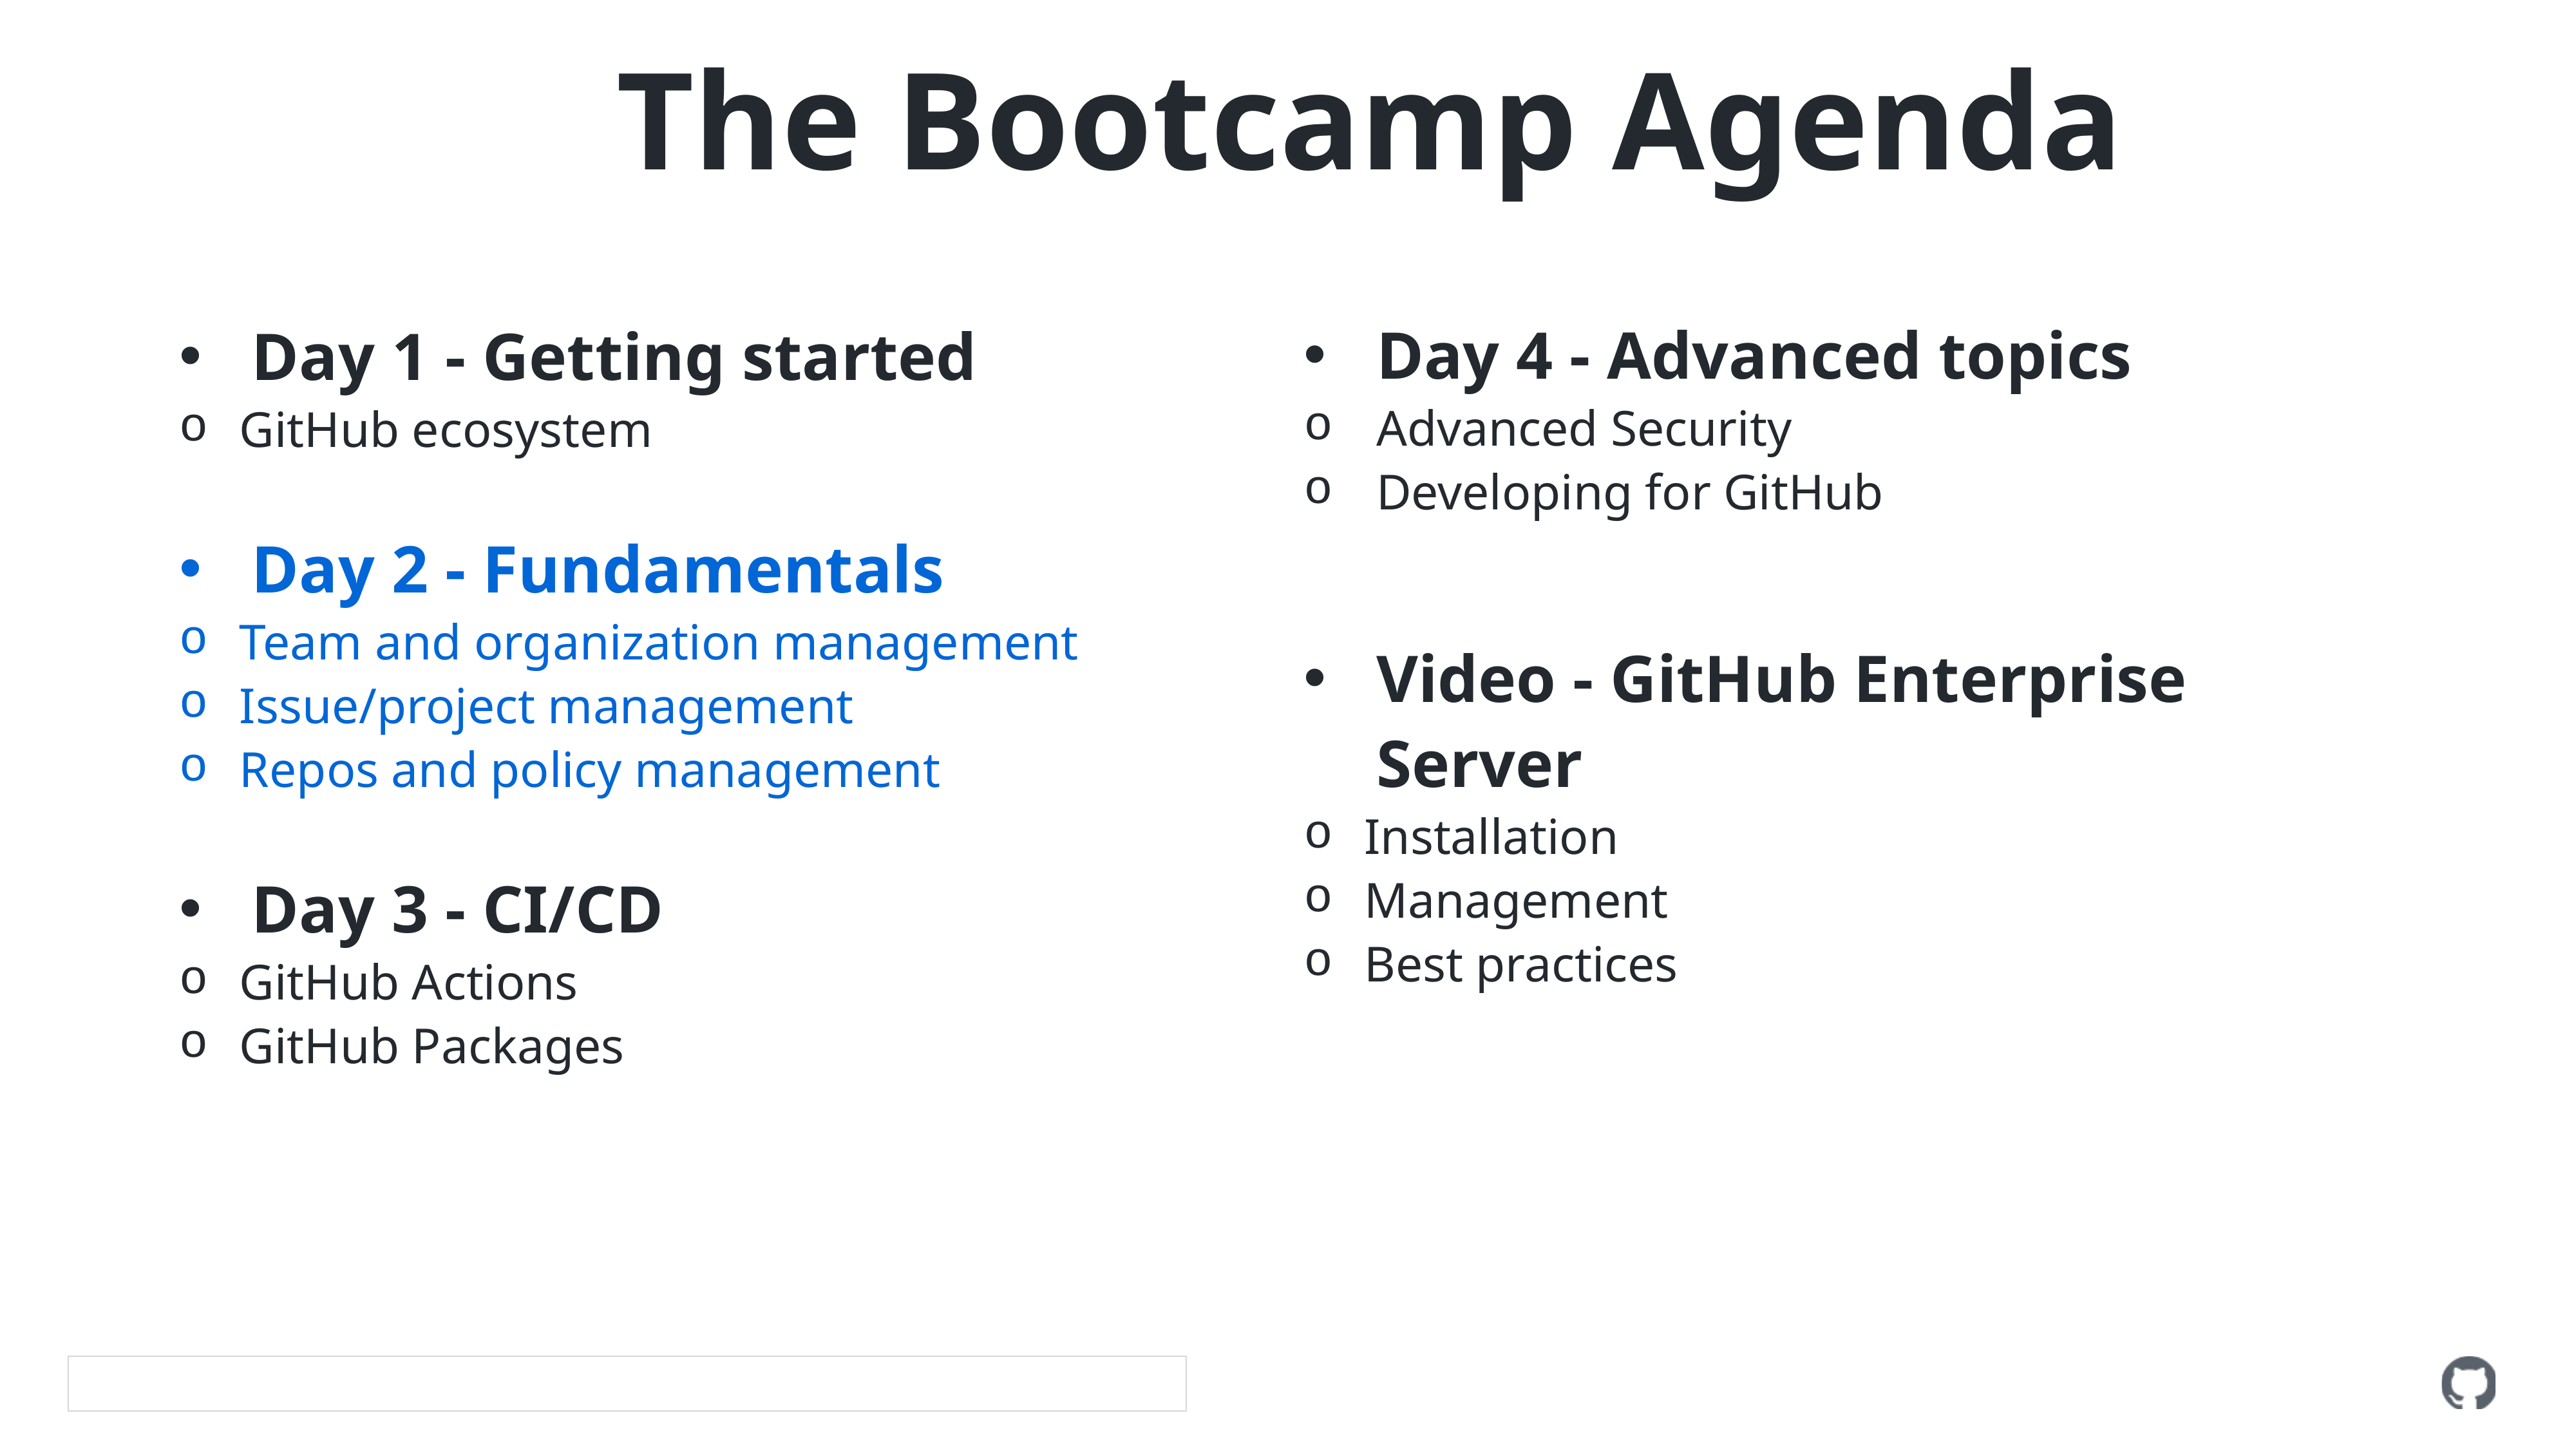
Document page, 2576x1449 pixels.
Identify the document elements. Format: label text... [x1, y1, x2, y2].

list Day 1 - Getting started GitHub ecosystem Day 2 - Fundamentals Team and organization management Issue/project management Repos and policy management Day 3 - CI/CD GitHub Actions GitHub Packages [173, 303, 1220, 1349]
title The Bootcamp Agenda [269, 30, 2470, 272]
list Day 4 - Advanced topics Advanced Security Developing for GitHub Video - GitHub Enterprise Server Installation Management Best practices [1298, 301, 2408, 1349]
